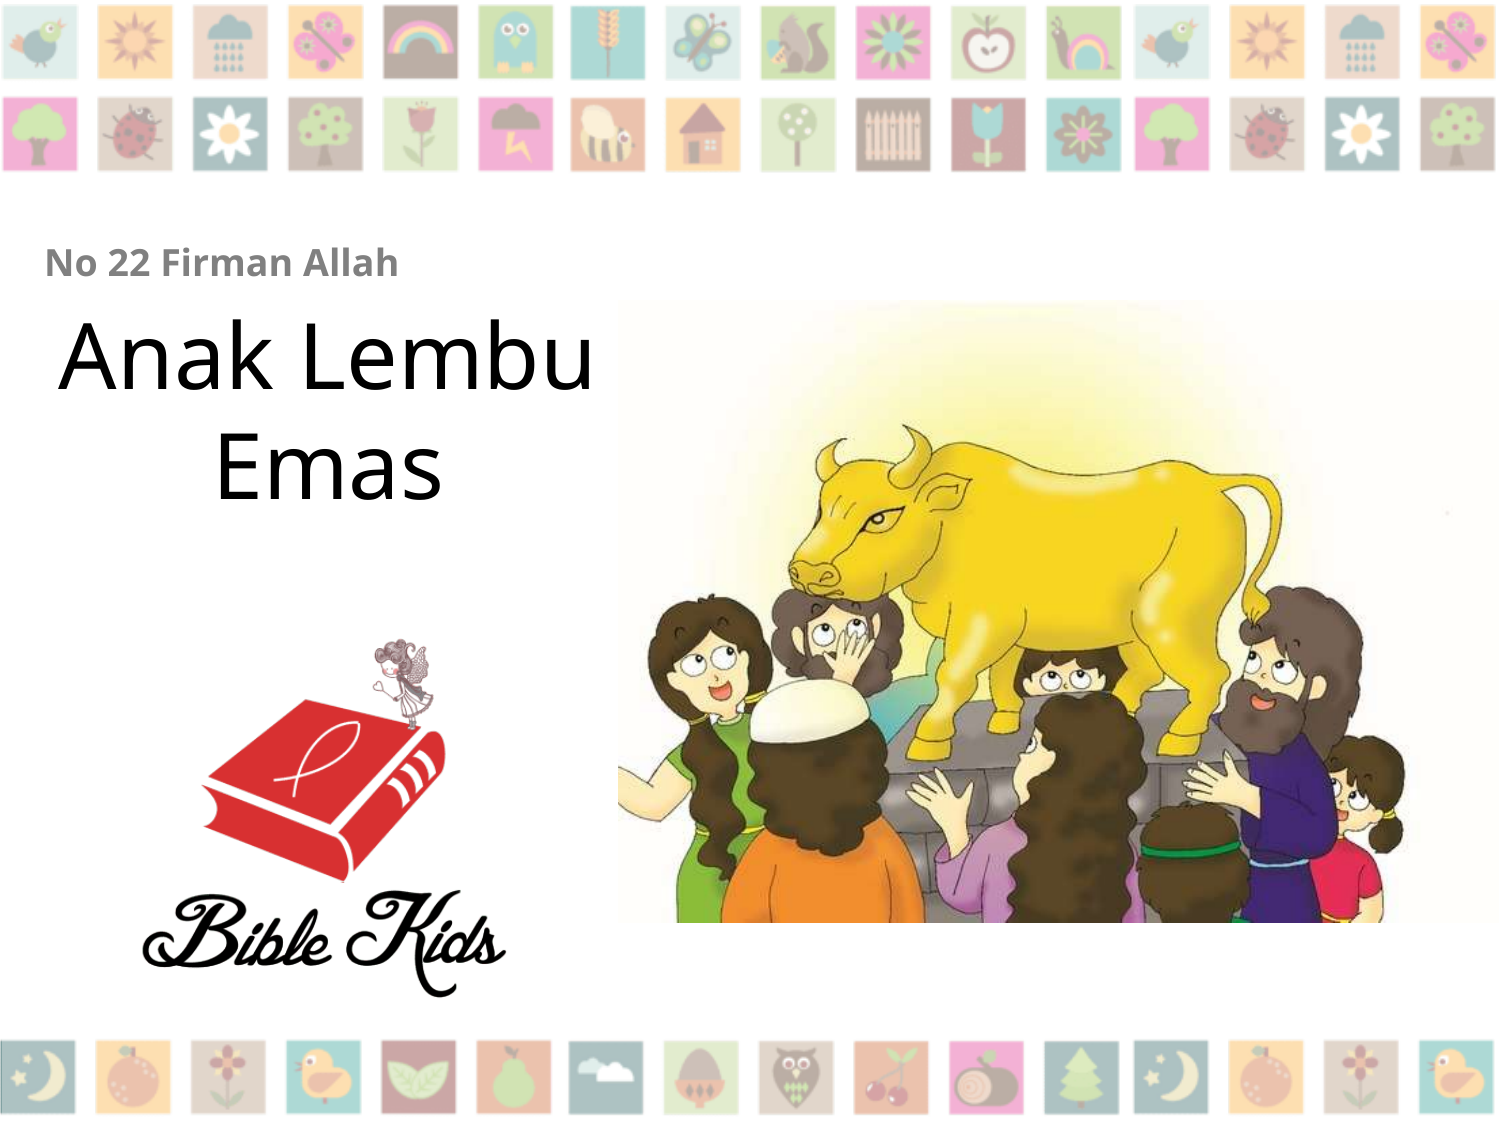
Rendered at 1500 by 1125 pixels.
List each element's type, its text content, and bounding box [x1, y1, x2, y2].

picture [117, 600, 544, 1027]
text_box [0, 1028, 1500, 1118]
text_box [0, 3, 1500, 181]
picture [618, 300, 1500, 923]
text_box No 22 Firman Allah [29, 231, 543, 290]
text_box Anak Lembu Emas [5, 290, 651, 526]
